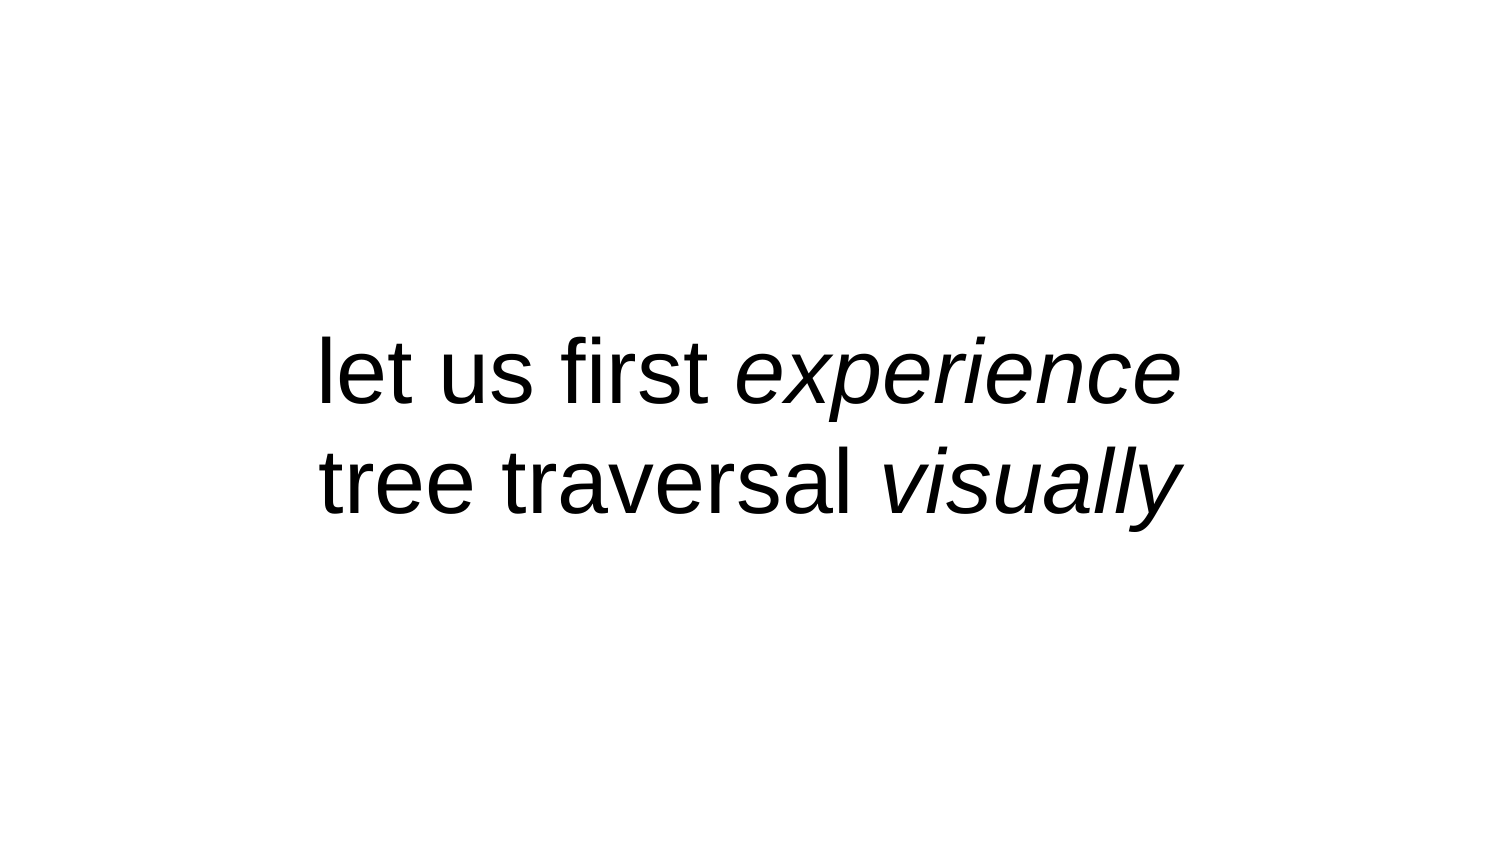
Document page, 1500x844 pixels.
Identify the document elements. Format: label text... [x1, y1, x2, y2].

title let us first experience tree traversal visually [75, 351, 1425, 493]
